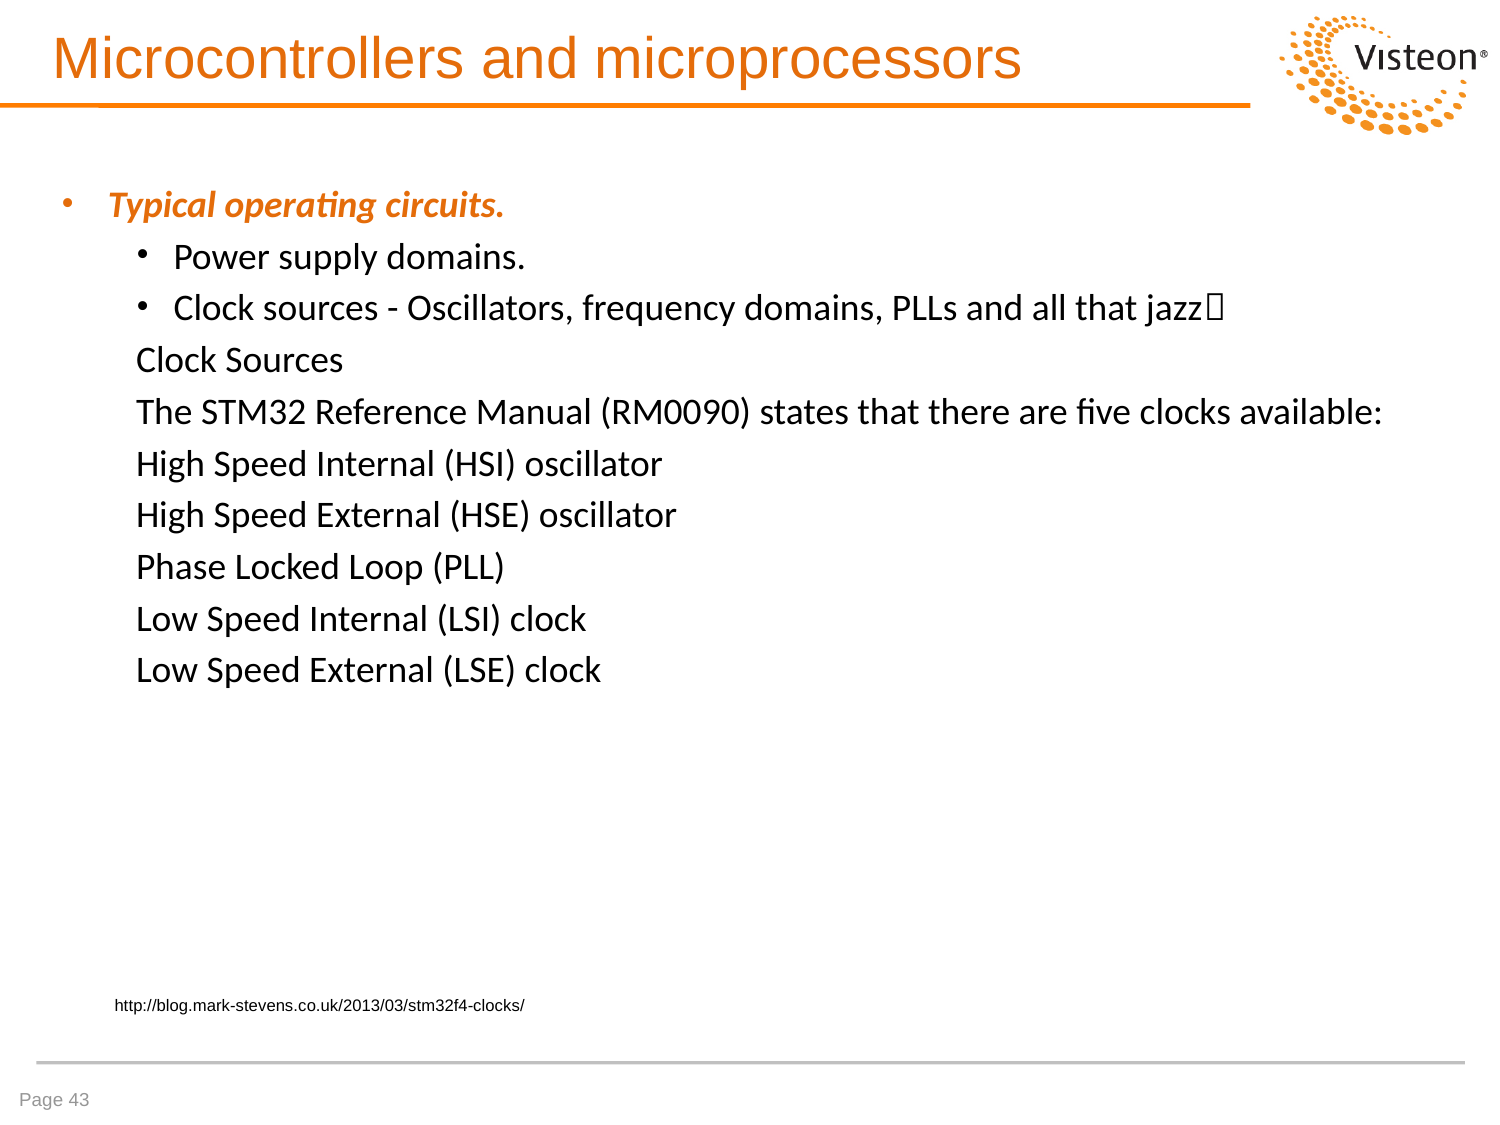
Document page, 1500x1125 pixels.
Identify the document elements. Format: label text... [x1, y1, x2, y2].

text_box http://blog.mark-stevens.co.uk/2013/03/stm32f4-clocks/ [99, 987, 1288, 1023]
text_box Typical operating circuits. Power supply domains. Clock sources - Oscillators, frequency domains, PLLs and all that jazz Clock Sources The STM32 Reference Manual (RM0090) states that there are five clocks available: High Speed Internal (HSI) oscillator High Speed External (HSE) oscillator Phase Locked Loop (PLL) Low Speed Internal (LSI) clock Low Speed External (LSE) clock [0, 165, 1483, 779]
title Microcontrollers and microprocessors [52, 20, 1251, 91]
slide_number Page 43 [4, 1079, 185, 1125]
picture [1275, 6, 1492, 145]
